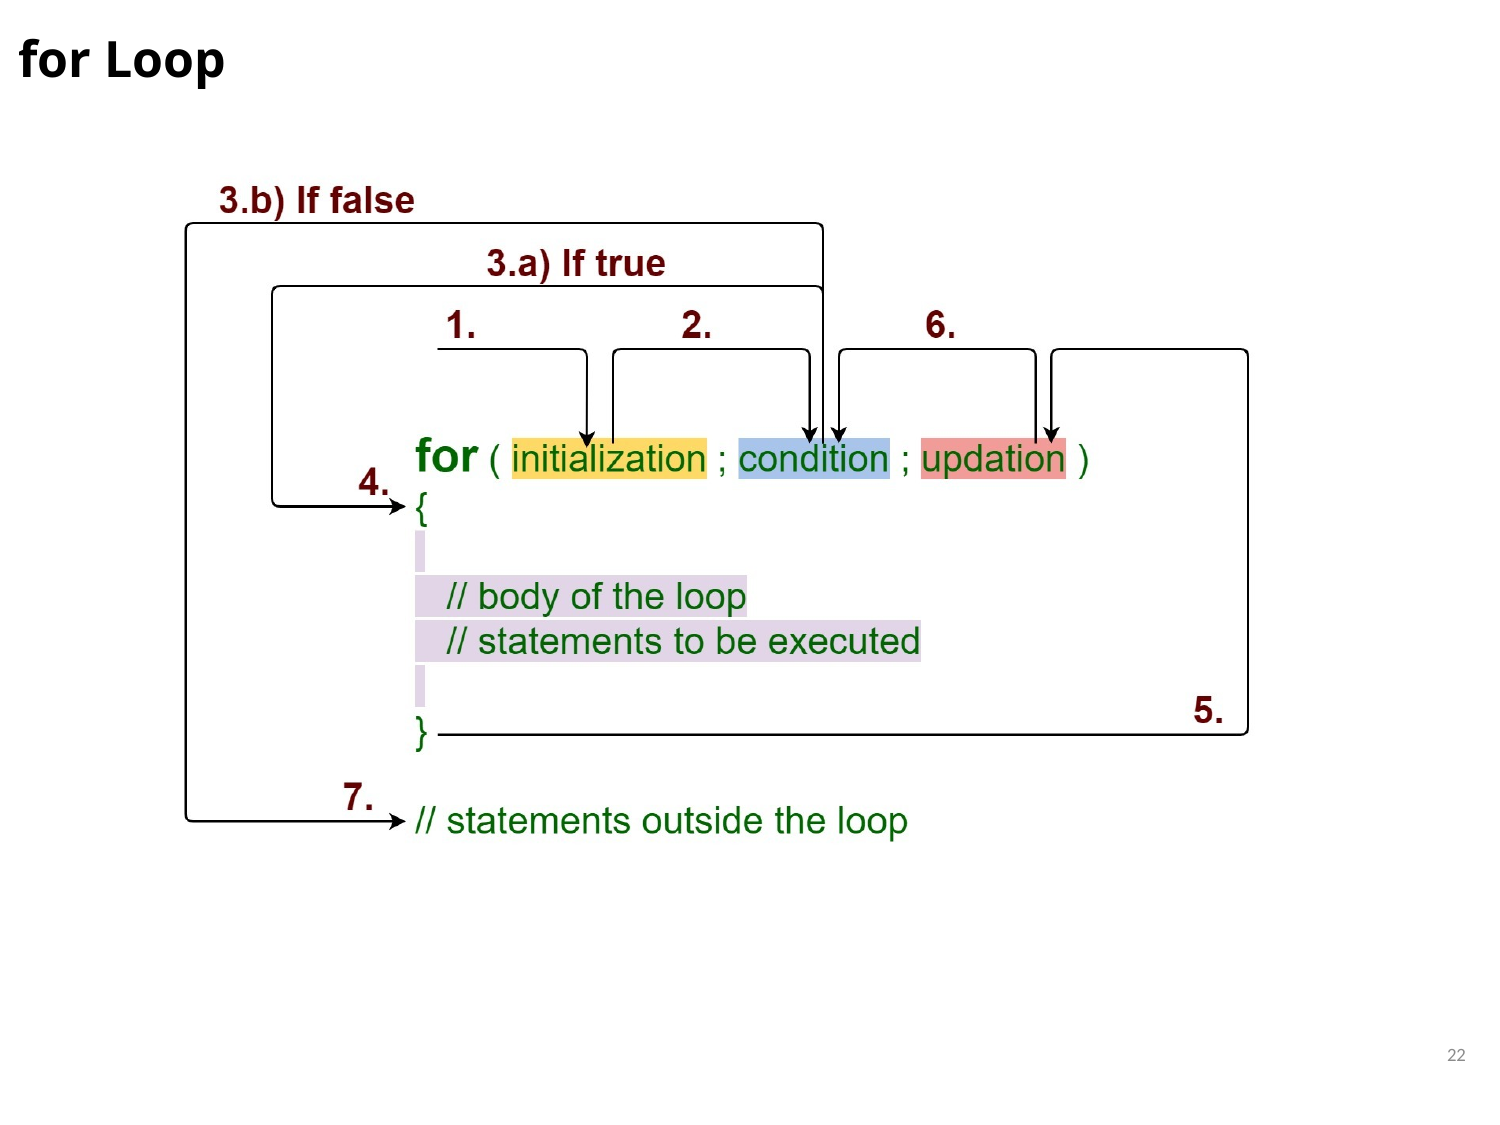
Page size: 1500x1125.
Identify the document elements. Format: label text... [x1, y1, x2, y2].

slide_number 22 [1391, 1027, 1482, 1096]
picture [162, 174, 1274, 853]
text_box for Loop [3, 12, 1500, 138]
